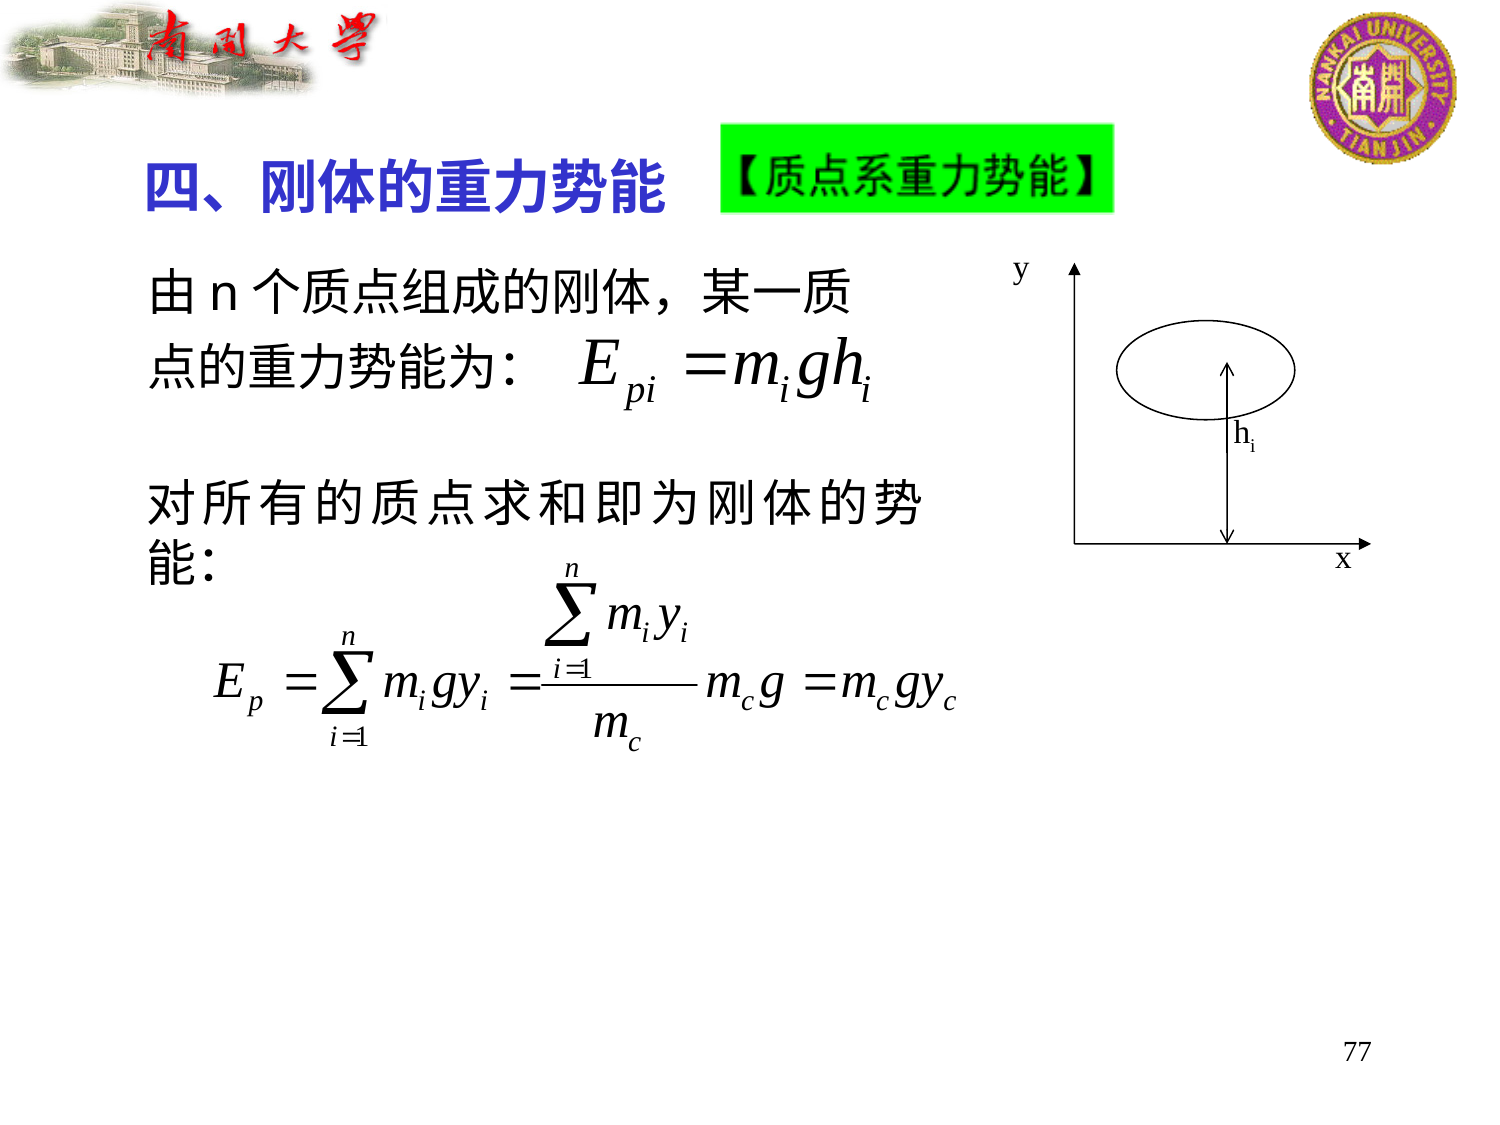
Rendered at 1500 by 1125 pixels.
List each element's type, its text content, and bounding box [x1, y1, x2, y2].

picture [1262, 0, 1500, 178]
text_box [997, 237, 1465, 652]
picture [719, 119, 1117, 215]
text_box 由n个质点组成的刚体，某一质点的重力势能为： [133, 237, 884, 403]
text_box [567, 317, 884, 425]
text_box 四、刚体的重力势能 [128, 125, 683, 228]
slide_number 77 [1074, 1024, 1388, 1101]
picture [0, 0, 388, 100]
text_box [204, 543, 966, 762]
text_box 对所有的质点求和即为刚体的势能： [131, 464, 939, 599]
